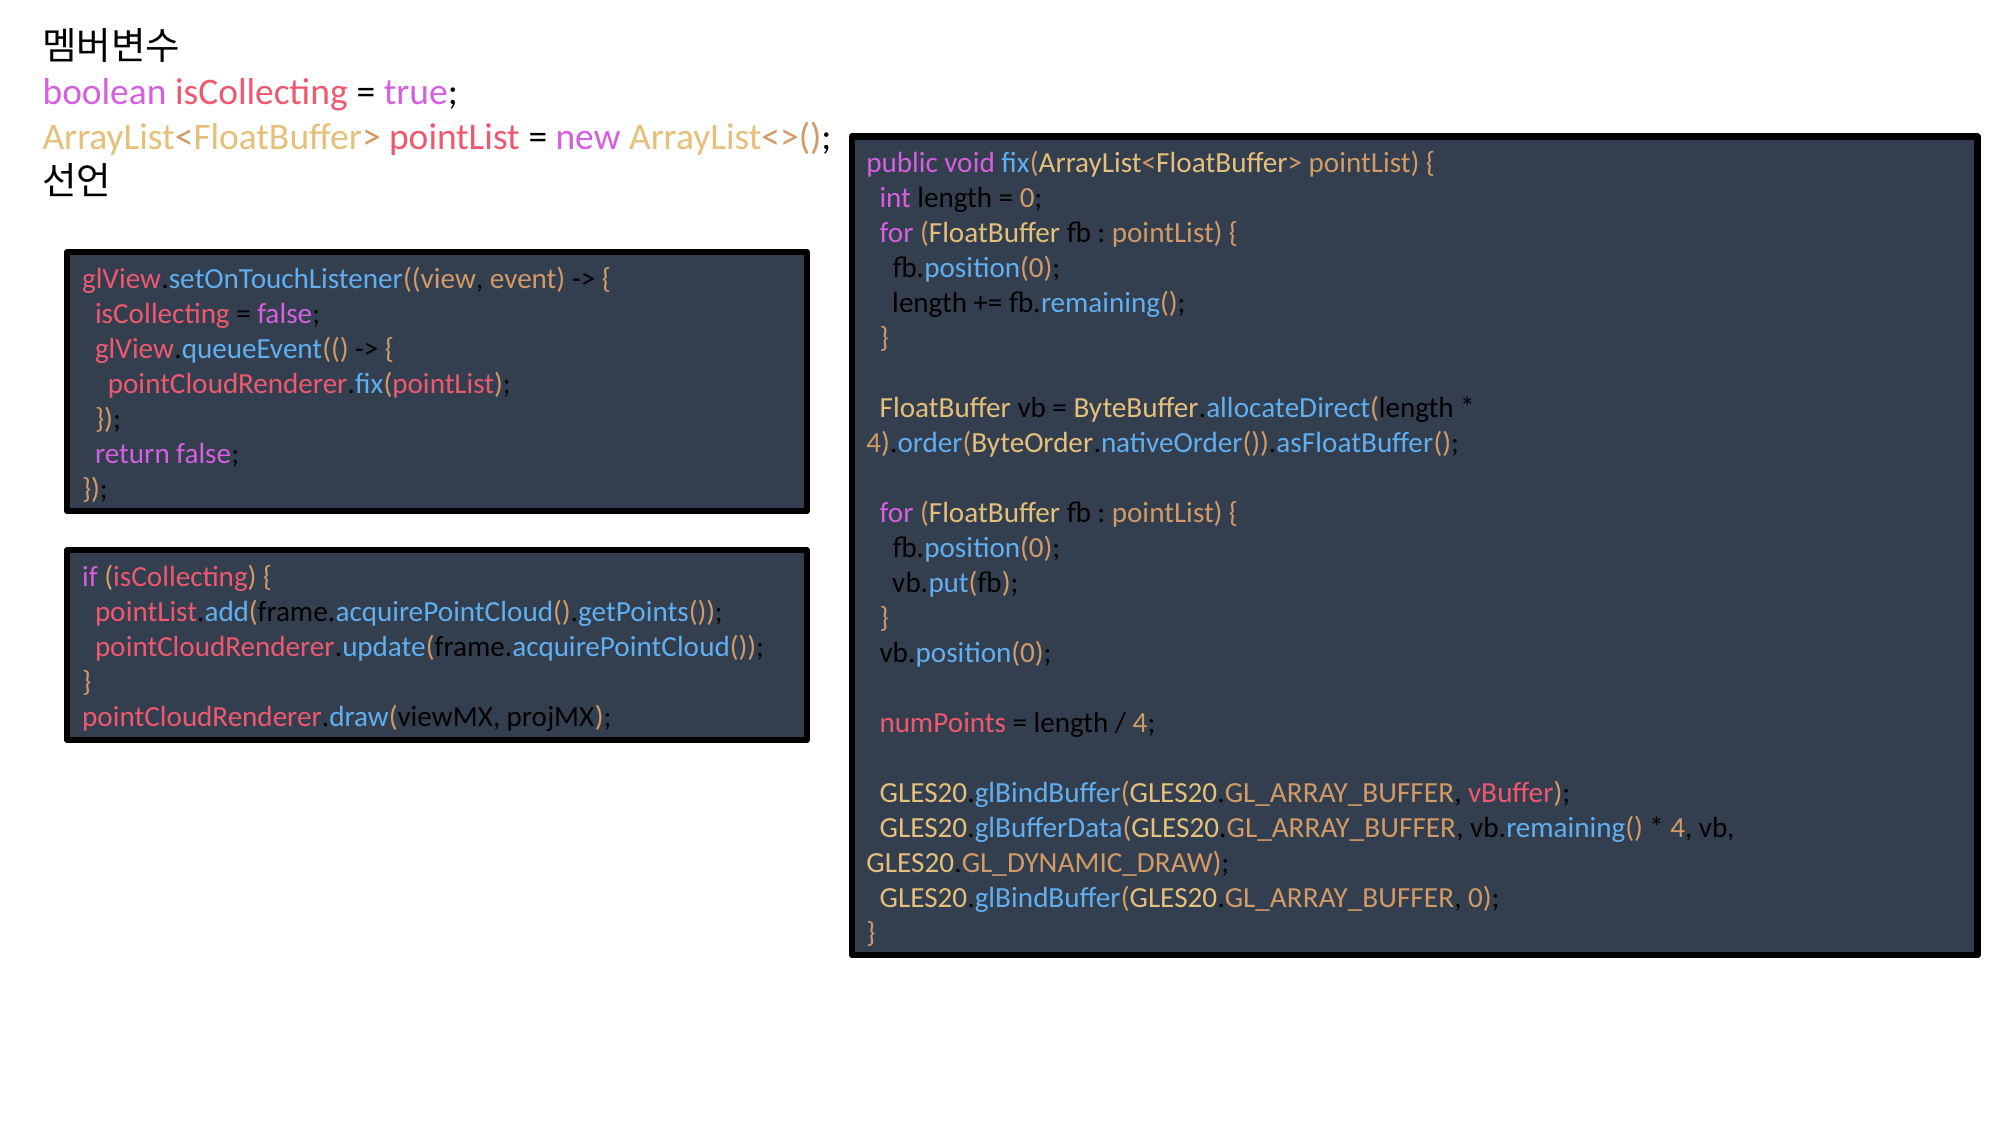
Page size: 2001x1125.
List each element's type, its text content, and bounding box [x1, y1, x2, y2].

text_box 멤버변수 boolean isCollecting = true; ArrayList<FloatBuffer> pointList = new ArrayList<>(); 선언 [27, 14, 847, 210]
text_box if (isCollecting) { pointList.add(frame.acquirePointCloud().getPoints()); pointCloudRenderer.update(frame.acquirePointCloud()); } pointCloudRenderer.draw(viewMX, projMX); [67, 550, 807, 740]
text_box glView.setOnTouchListener((view, event) -> { isCollecting = false; glView.queueEvent(() -> { pointCloudRenderer.fix(pointList); }); return false; }); [67, 251, 807, 512]
text_box public void fix(ArrayList<FloatBuffer> pointList) { int length = 0; for (FloatBuffer fb : pointList) { fb.position(0); length += fb.remaining(); } FloatBuffer vb = ByteBuffer.allocateDirect(length * 4).order(ByteOrder.nativeOrder()).asFloatBuffer(); for (FloatBuffer fb : pointList) { fb.position(0); vb.put(fb); } vb.position(0); numPoints = length / 4; GLES20.glBindBuffer(GLES20.GL_ARRAY_BUFFER, vBuffer); GLES20.glBufferData(GLES20.GL_ARRAY_BUFFER, vb.remaining() * 4, vb, GLES20.GL_DYNAMIC_DRAW); GLES20.glBindBuffer(GLES20.GL_ARRAY_BUFFER, 0); } [851, 136, 1978, 956]
